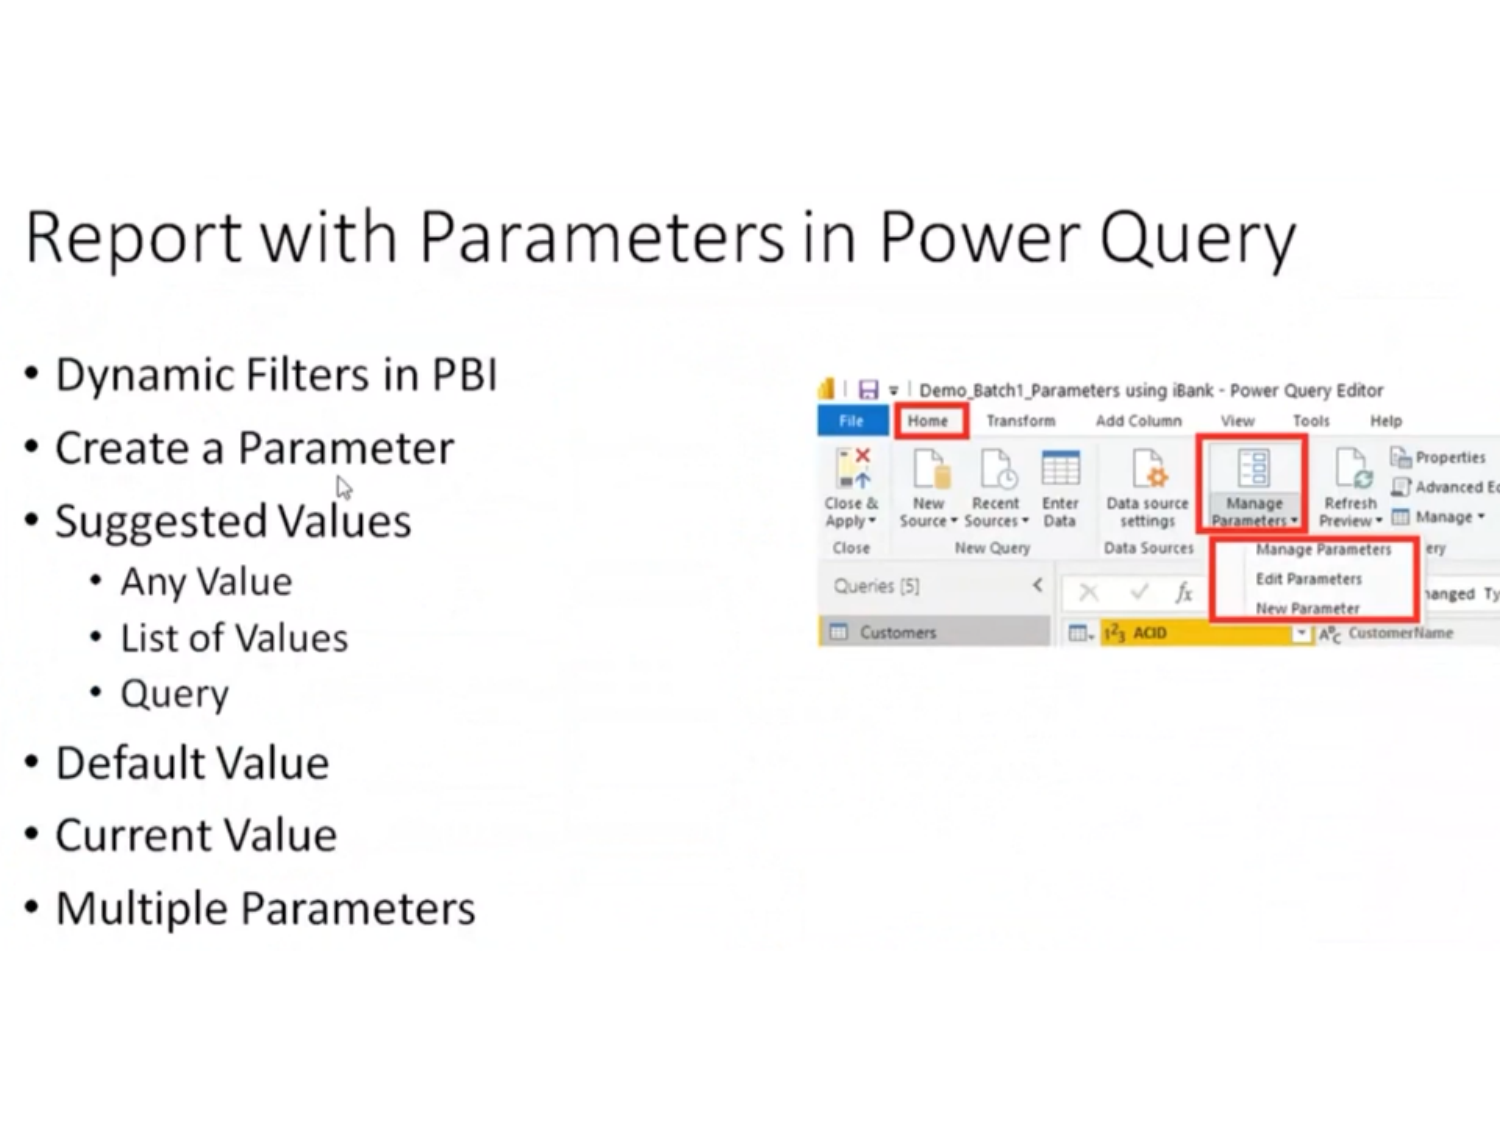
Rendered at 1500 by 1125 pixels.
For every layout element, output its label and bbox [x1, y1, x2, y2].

picture [0, 173, 1500, 951]
